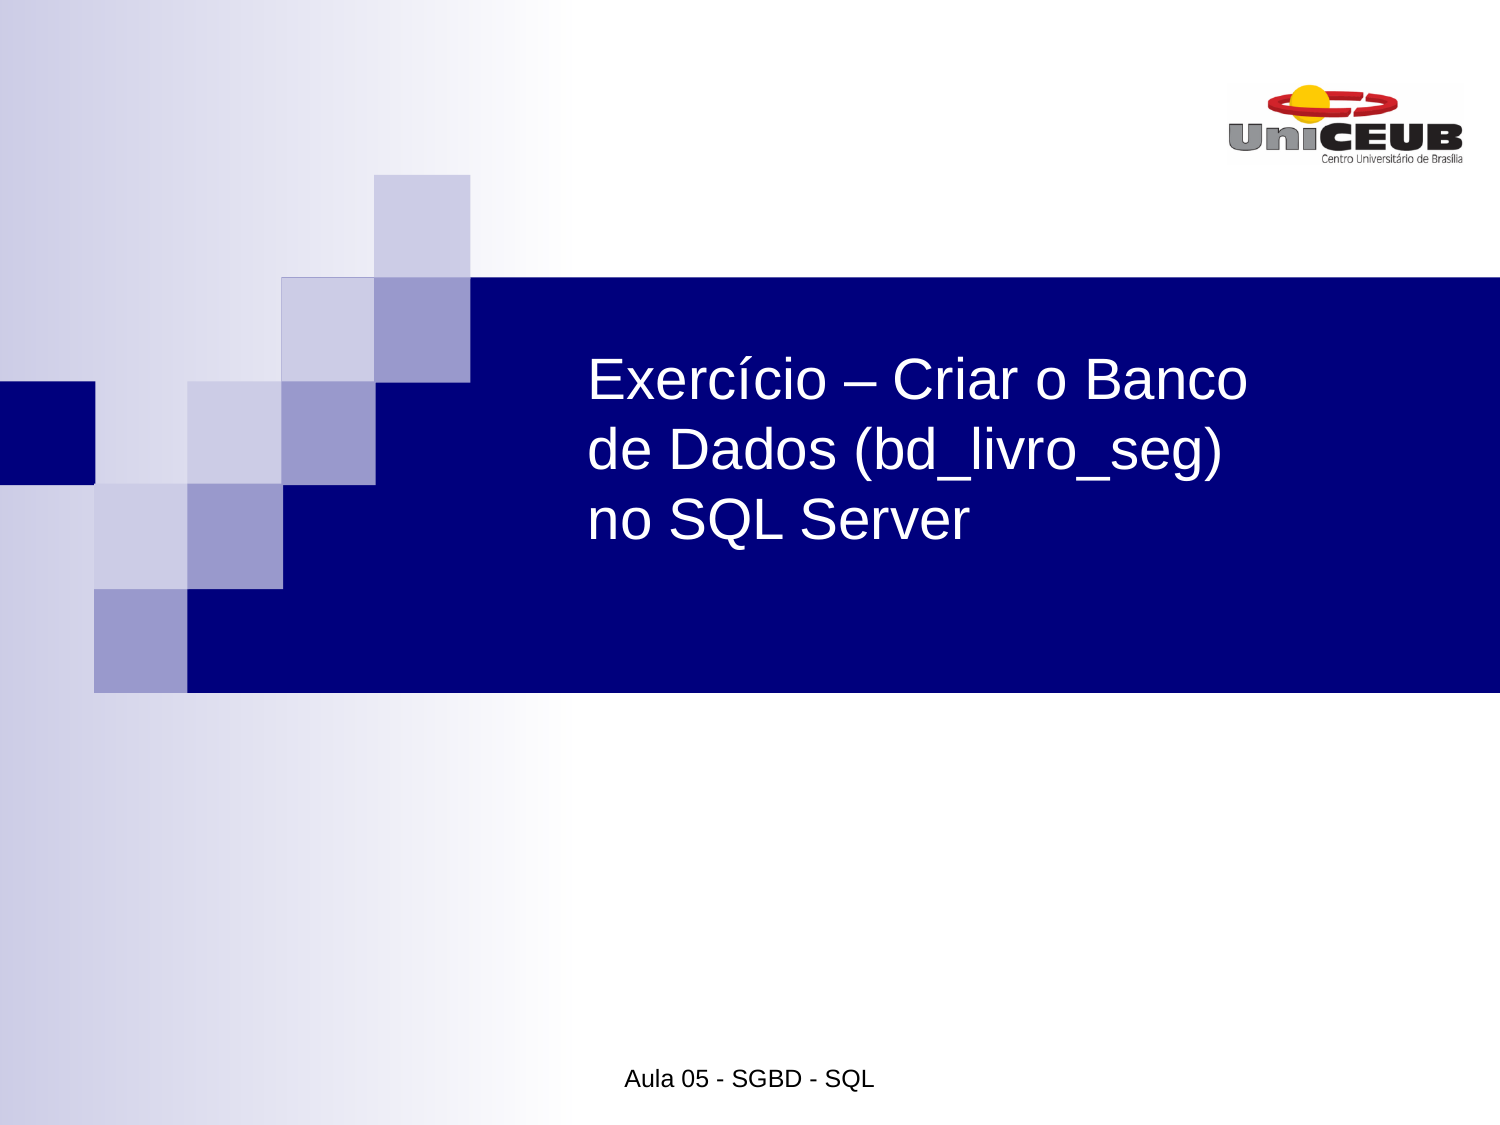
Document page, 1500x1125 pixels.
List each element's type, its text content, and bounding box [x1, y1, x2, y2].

picture [1227, 83, 1464, 165]
footer Aula 05 - SGBD - SQL [512, 1025, 988, 1100]
title Exercício – Criar o Banco de Dados (bd_livro_seg) no SQL Server [572, 373, 1326, 520]
